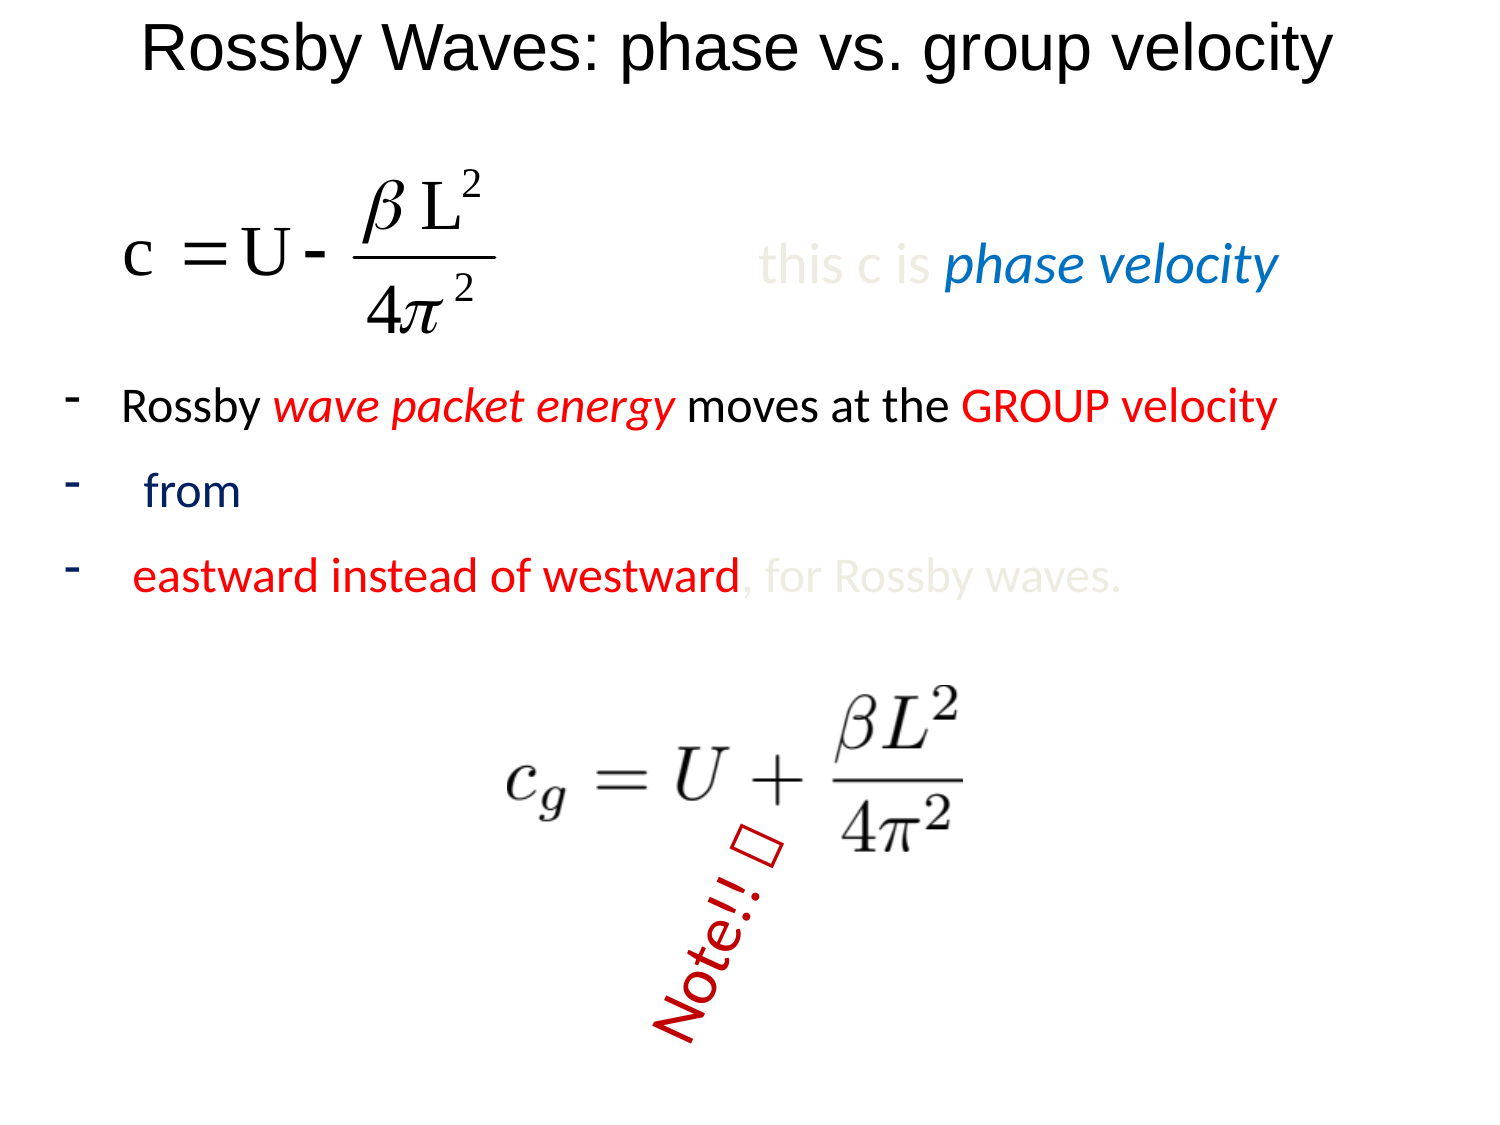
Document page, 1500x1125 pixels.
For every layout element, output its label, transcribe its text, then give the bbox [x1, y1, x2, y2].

text_box Rossby Waves: phase vs. group velocity [99, 0, 1375, 88]
text_box this c is phase velocity [743, 217, 1294, 303]
text_box Note!!  [616, 861, 800, 1071]
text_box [112, 149, 513, 348]
picture [506, 685, 964, 853]
